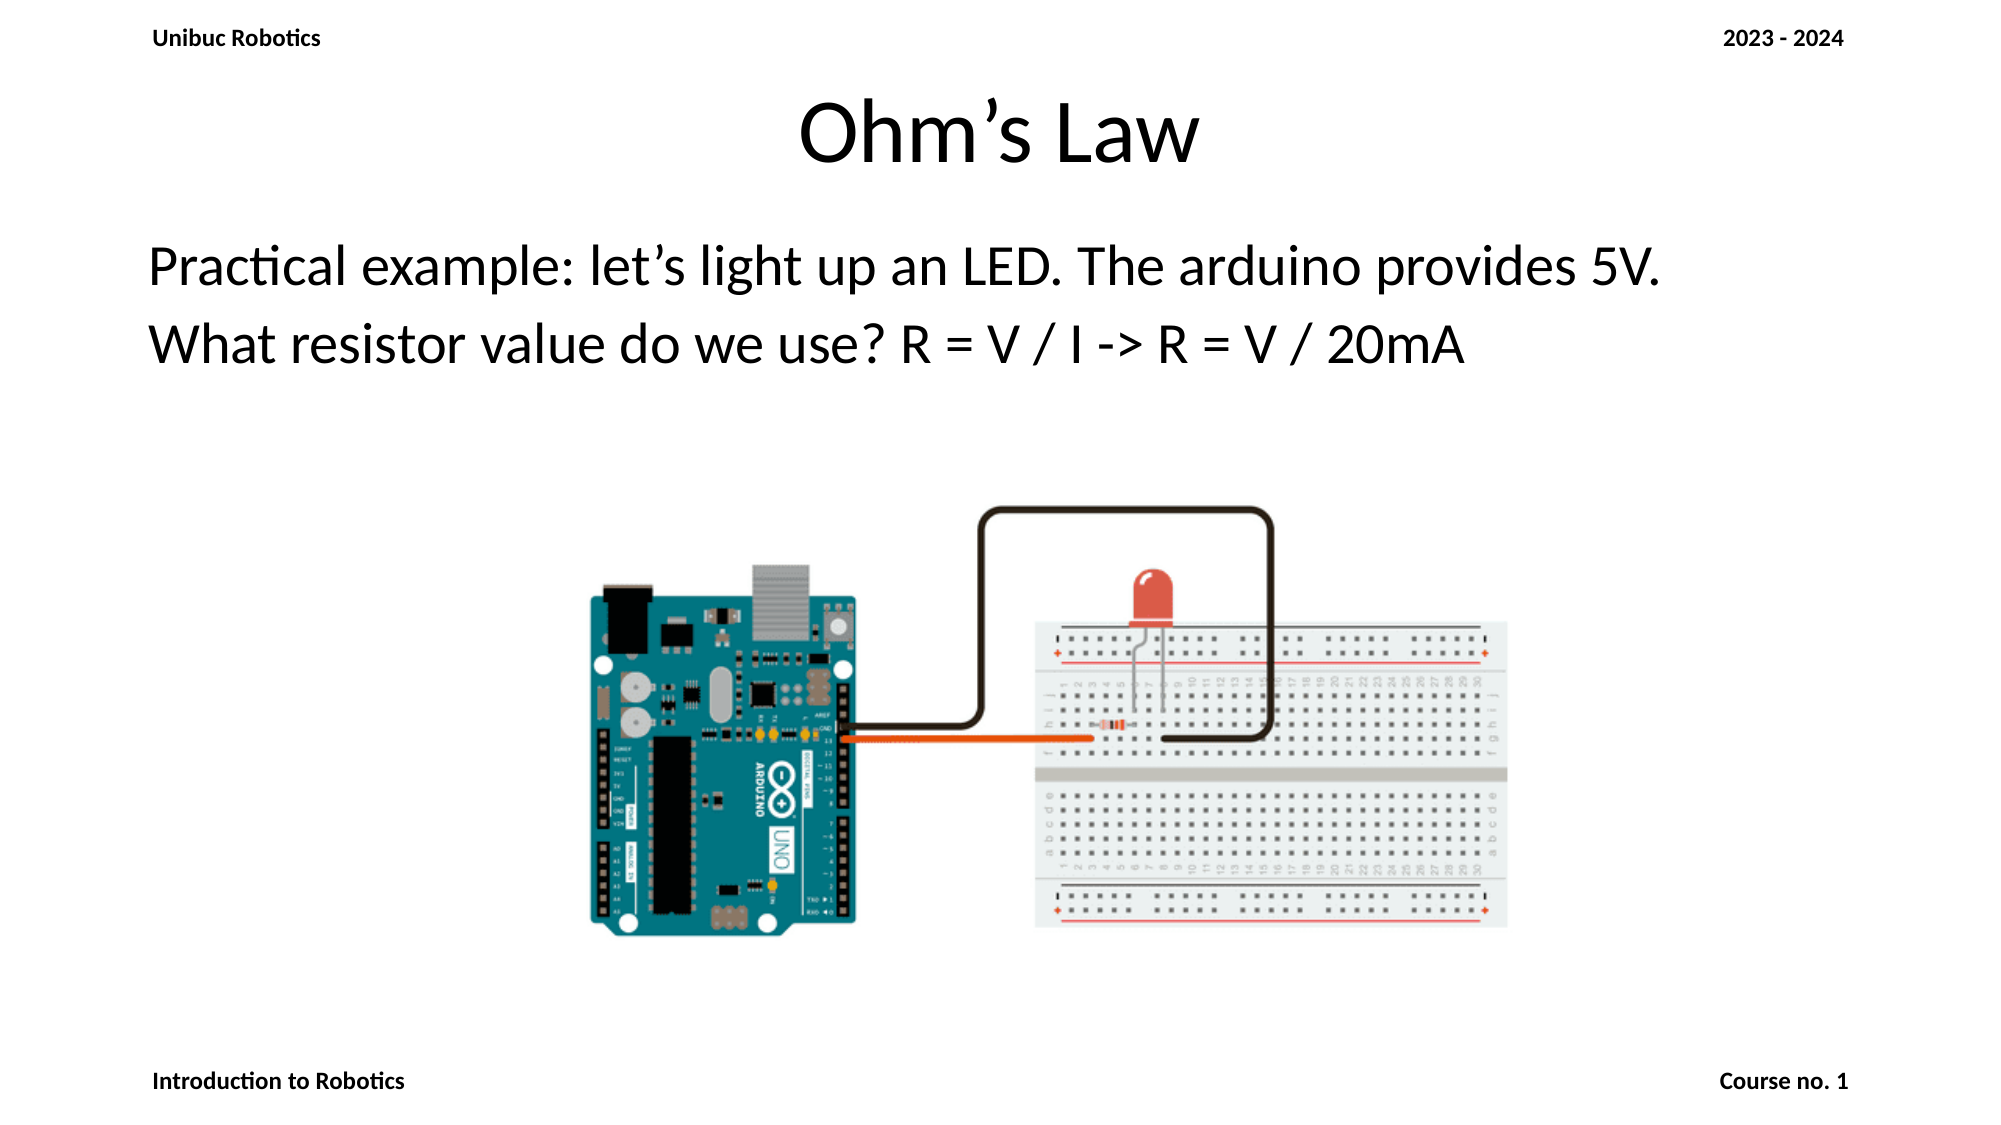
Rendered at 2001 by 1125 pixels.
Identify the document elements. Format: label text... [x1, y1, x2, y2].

list Practical example: let’s light up an LED. The arduino provides 5V. What resistor value do we use? R = V / I -> R = V / 20mA [133, 220, 1871, 931]
title Ohm’s Law [99, 32, 1900, 220]
picture [424, 371, 1675, 1075]
